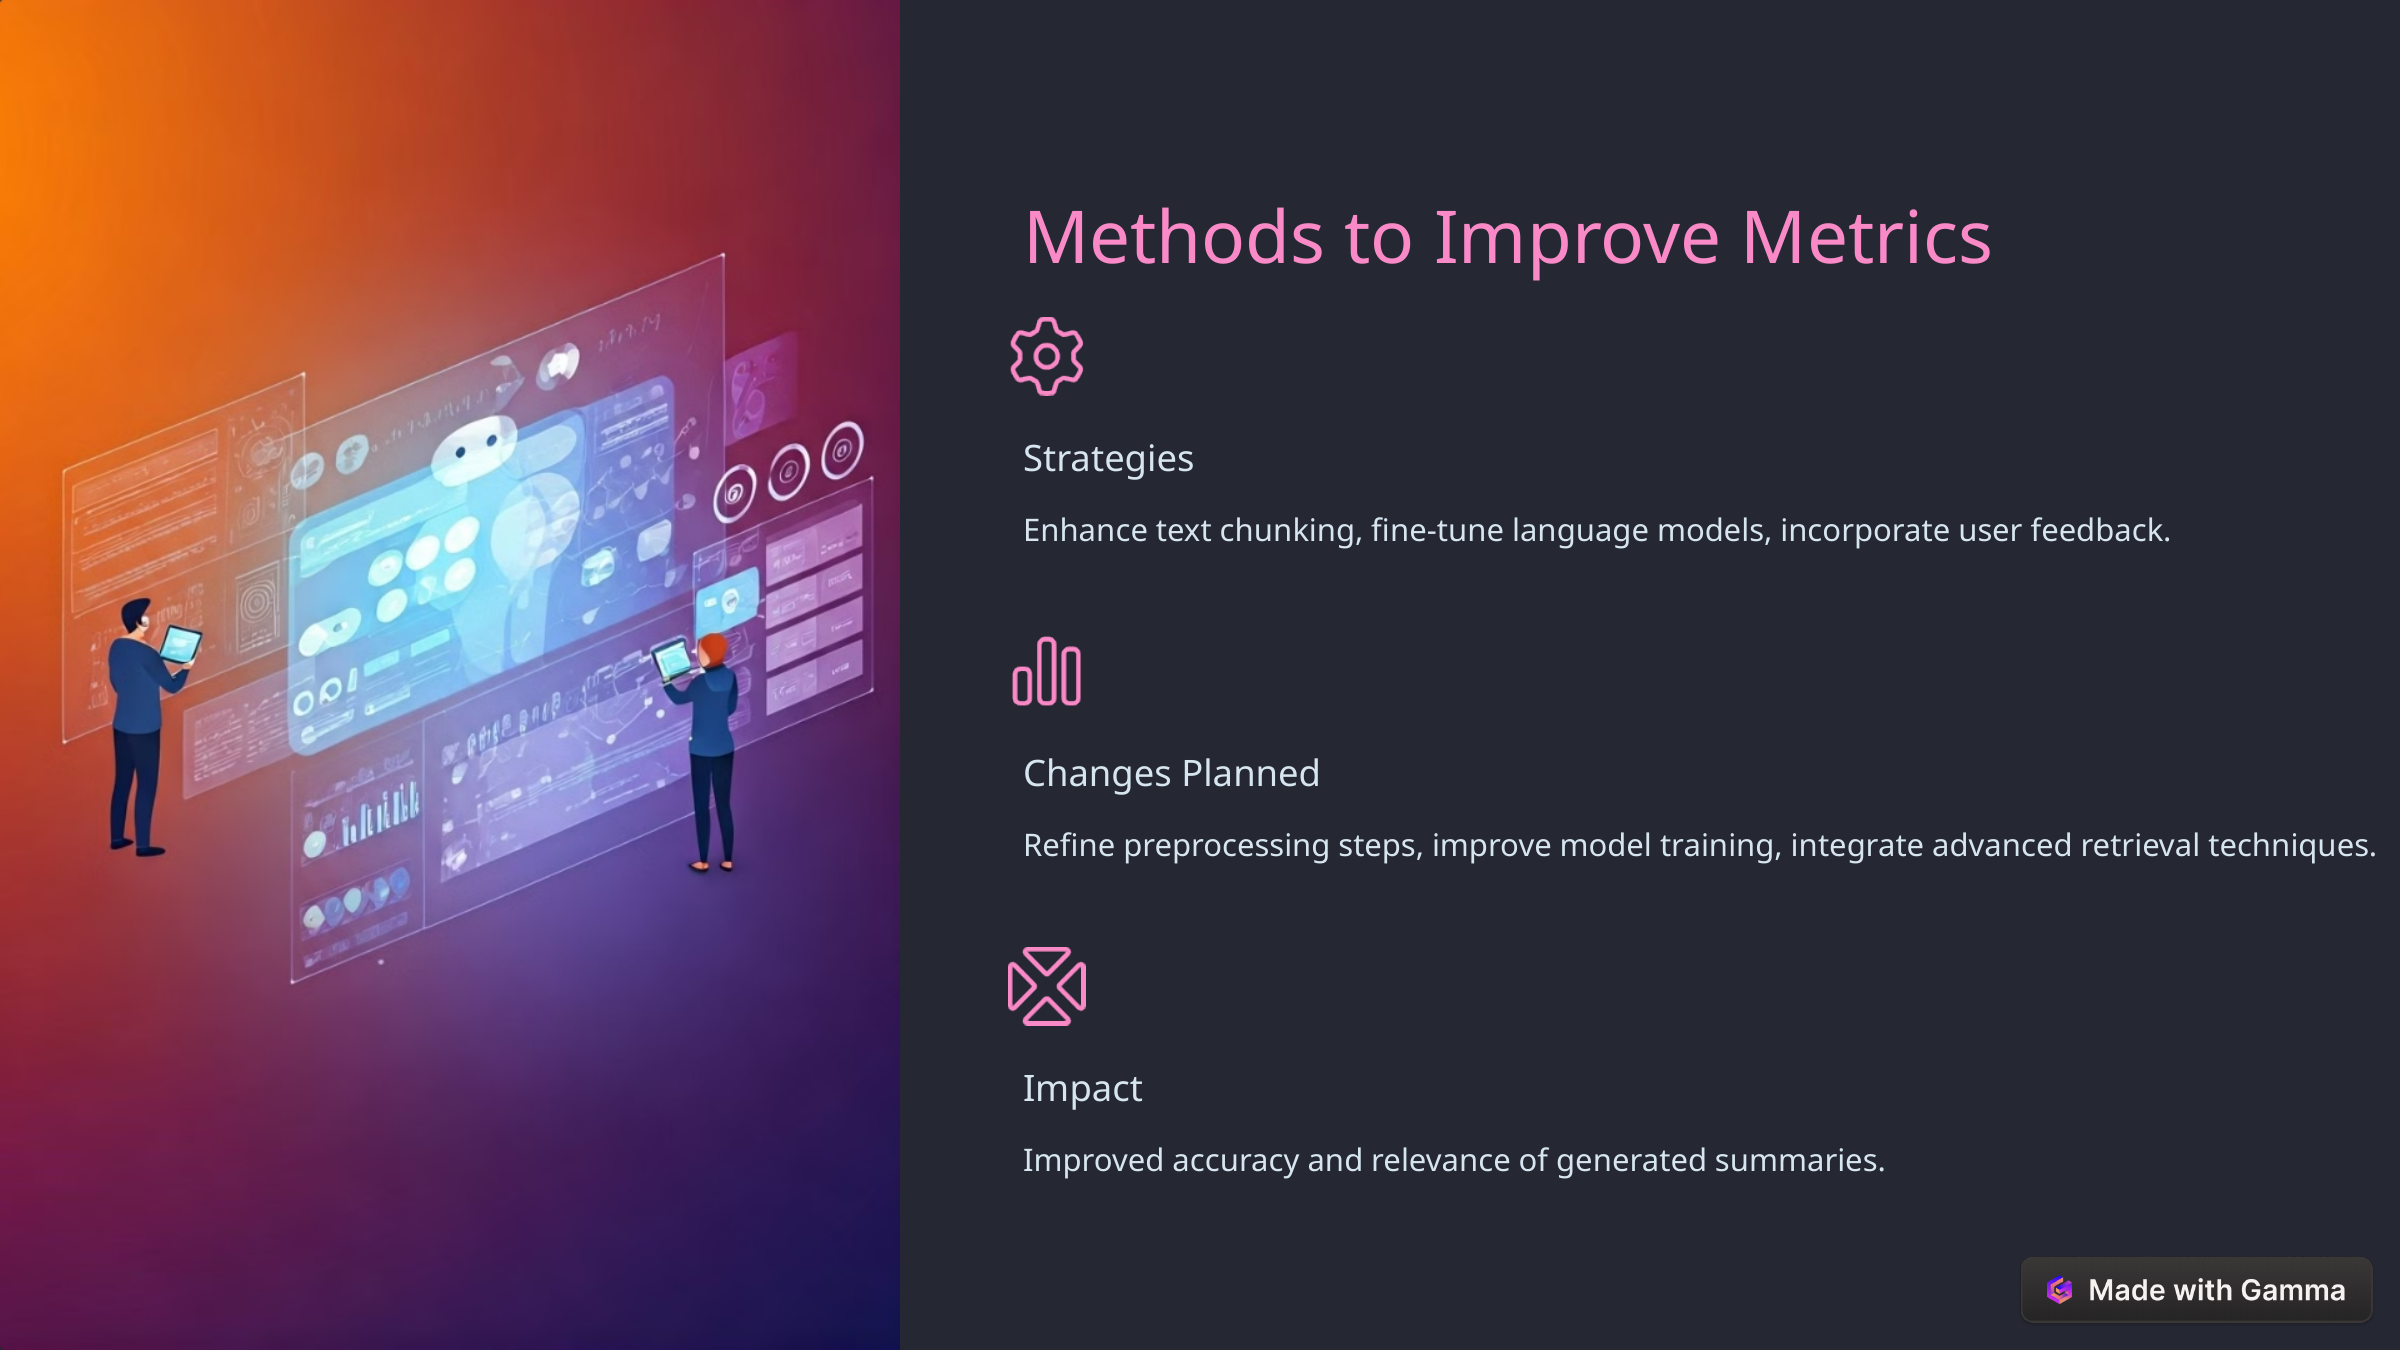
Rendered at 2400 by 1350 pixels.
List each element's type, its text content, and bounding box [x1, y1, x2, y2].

text_box Changes Planned [1008, 741, 1373, 787]
text_box Improved accuracy and relevance of generated summaries. [1008, 1120, 2292, 1170]
picture [2008, 1244, 2385, 1335]
picture [1008, 317, 1086, 396]
picture [1008, 947, 1086, 1026]
text_box Strategies [1008, 426, 1373, 472]
text_box Refine preprocessing steps, improve model training, integrate advanced retrieval techniques. [1008, 805, 2292, 855]
text_box Enhance text chunking, fine-tune language models, incorporate user feedback. [1008, 490, 2292, 540]
text_box Methods to Improve Metrics [1008, 180, 1974, 272]
text_box Impact [1008, 1056, 1373, 1102]
picture [1008, 632, 1086, 711]
picture [0, 0, 900, 1350]
text_box [900, 0, 2400, 1350]
